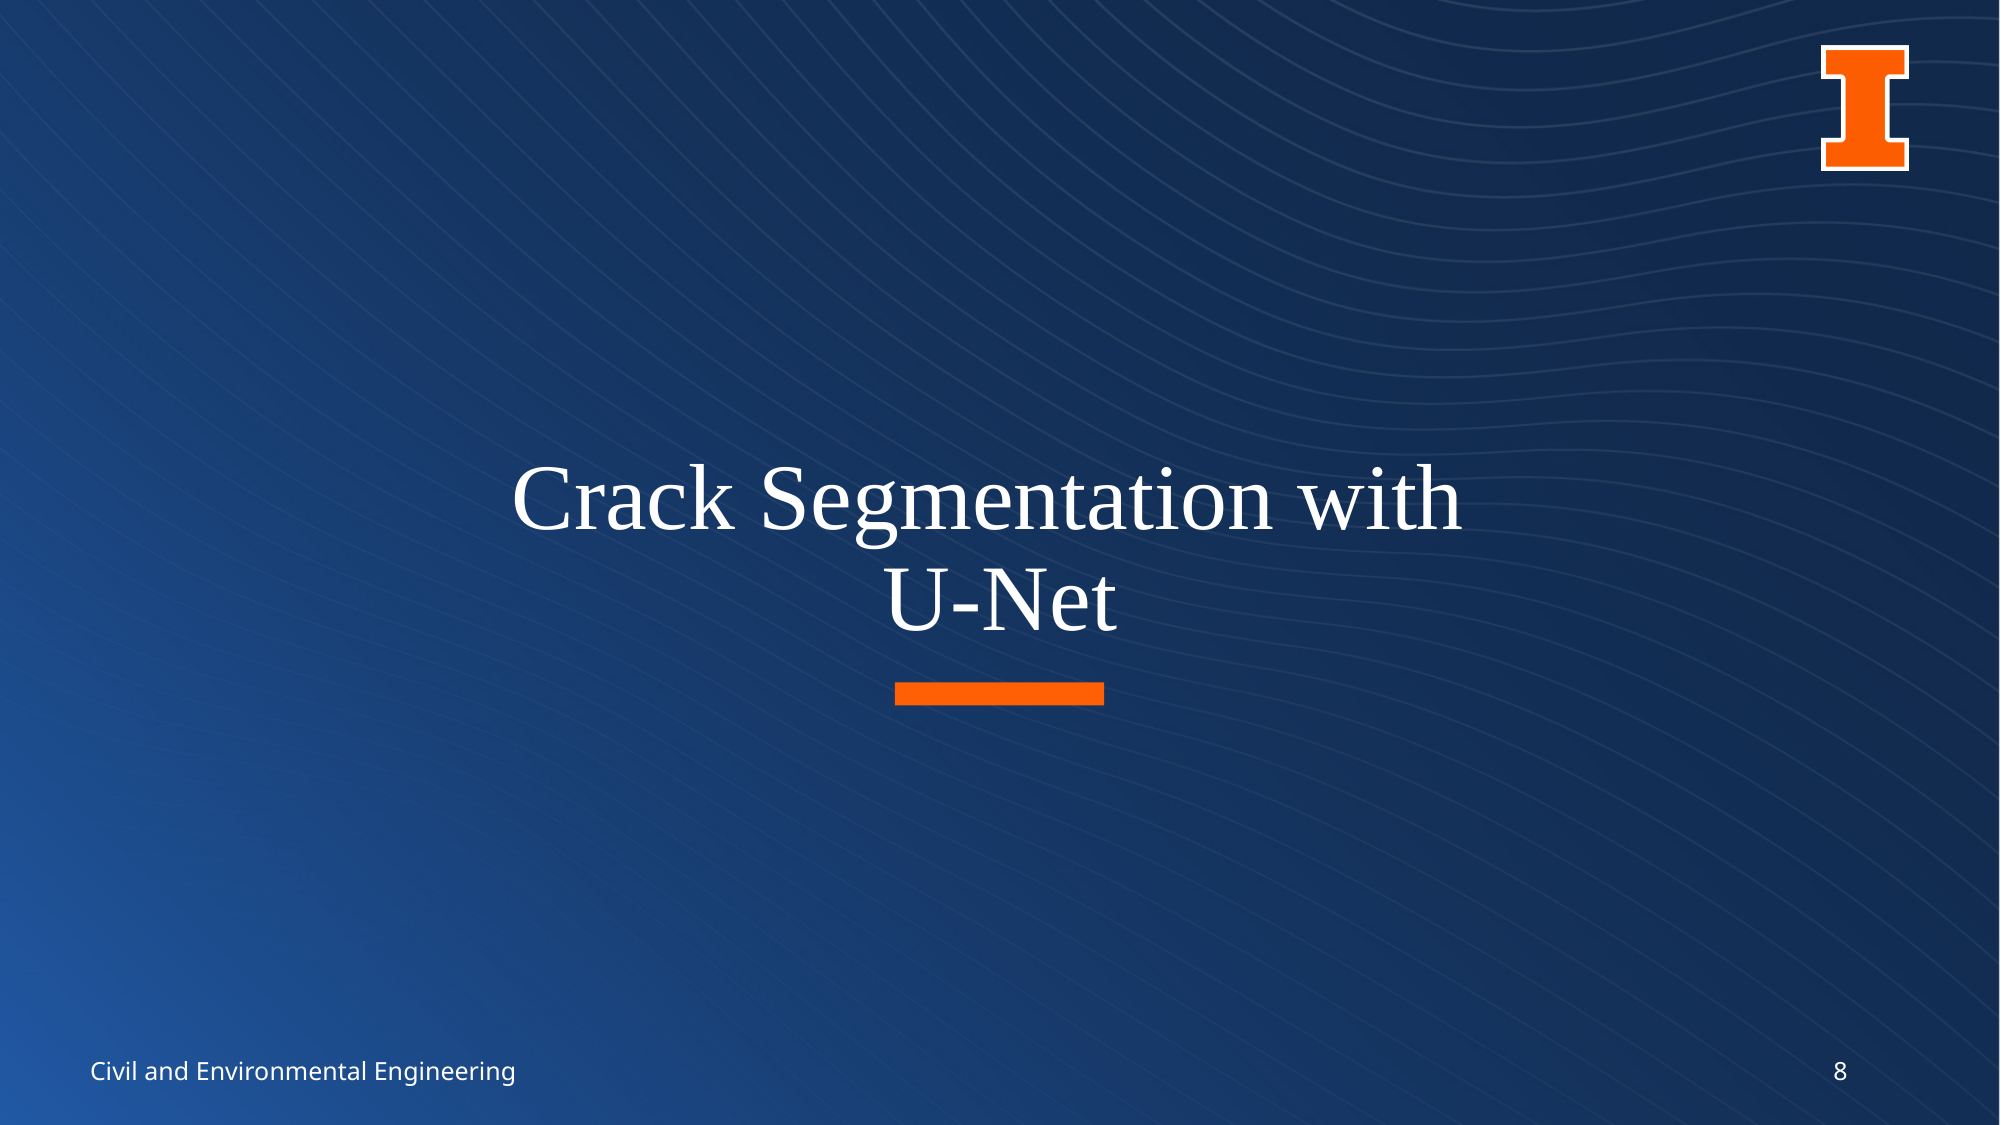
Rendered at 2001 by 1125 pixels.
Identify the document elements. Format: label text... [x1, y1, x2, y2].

picture [0, 0, 2000, 1125]
slide_number 8 [1412, 1042, 1863, 1103]
list Civil and Environmental Engineering [75, 1042, 1412, 1103]
title Crack Segmentation with U-Net [137, 440, 1863, 659]
